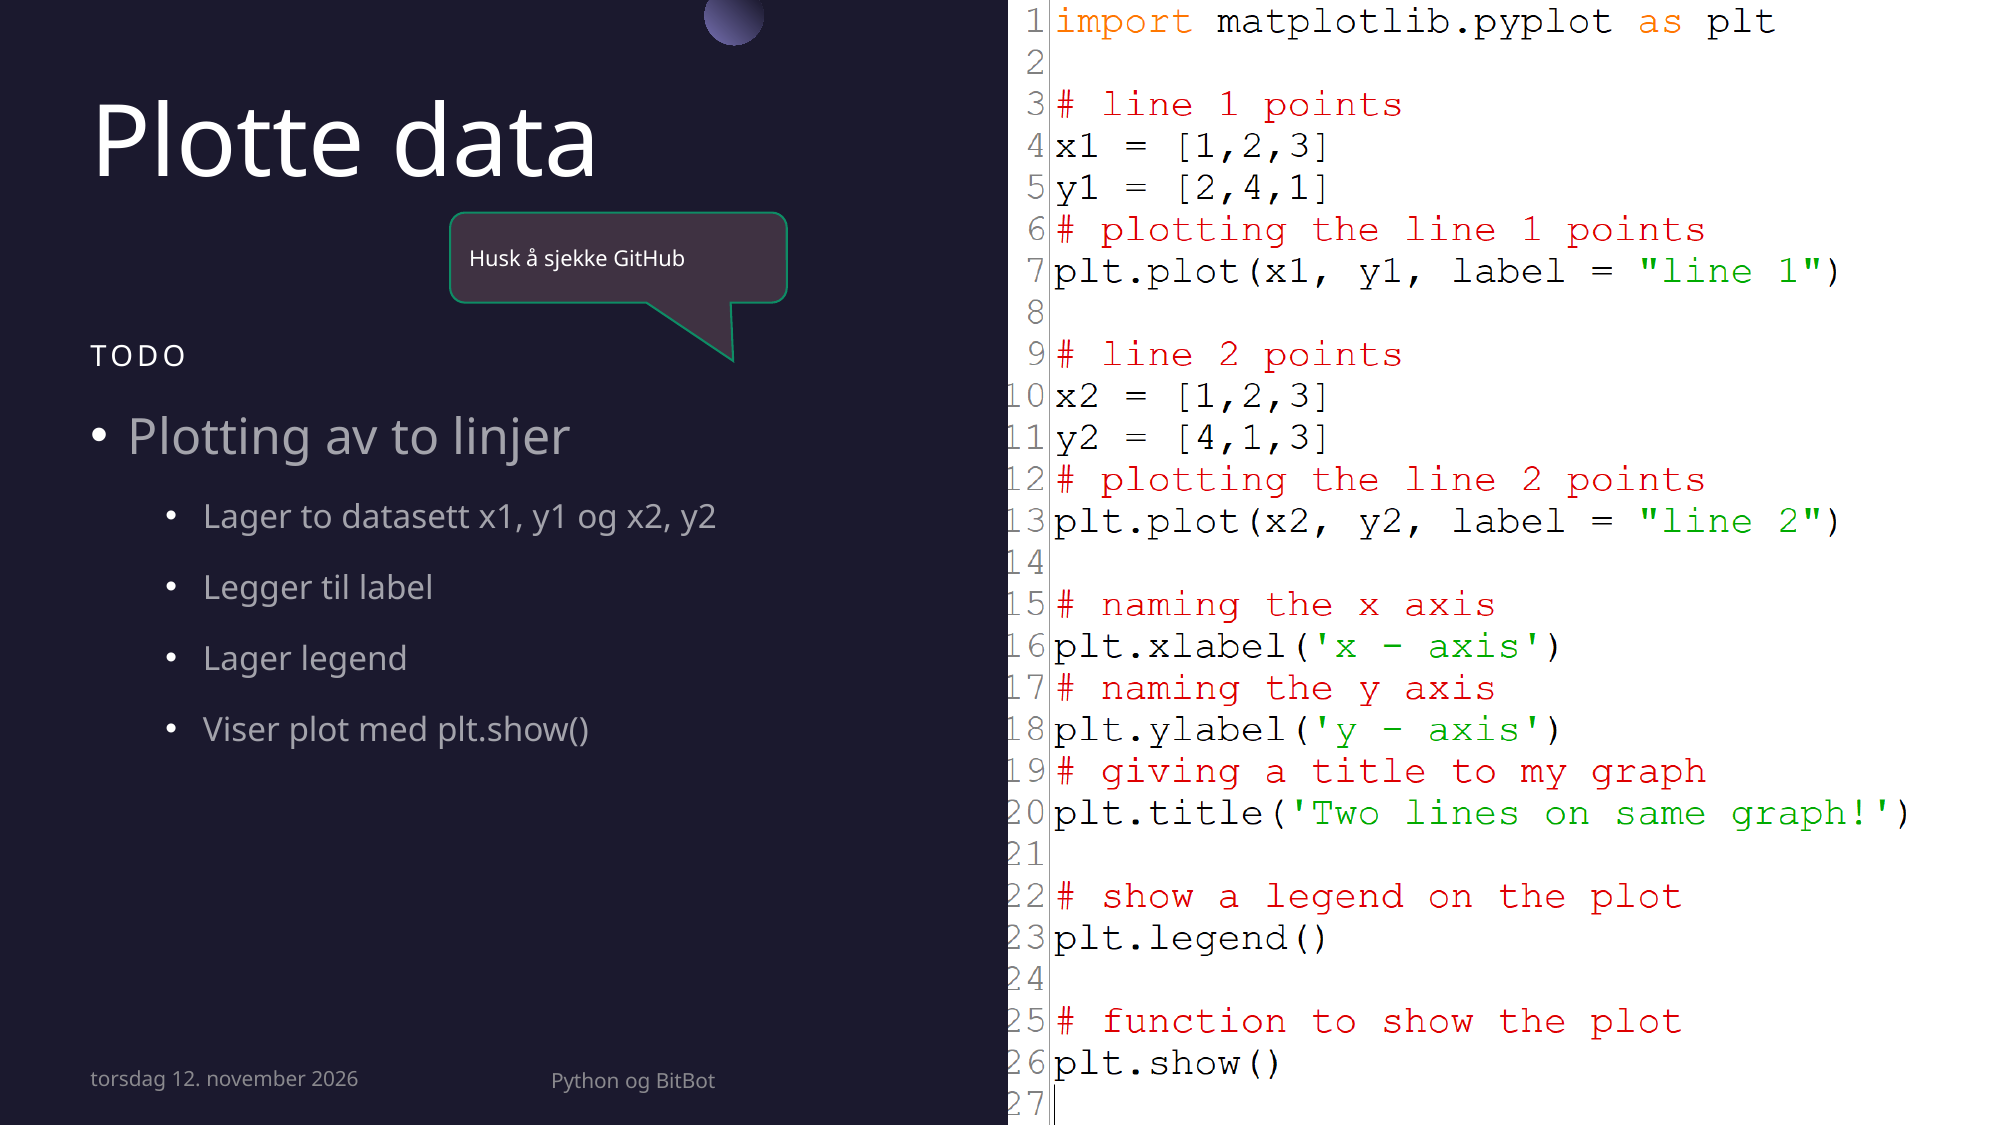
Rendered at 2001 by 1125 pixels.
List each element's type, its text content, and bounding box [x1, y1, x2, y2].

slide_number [90, 1067, 522, 1093]
footer Python og BitBot [551, 1067, 1008, 1093]
text_box Husk å sjekke GitHub [449, 211, 788, 363]
title Plotte data [90, 90, 1008, 309]
picture [1008, 0, 2000, 1125]
text_box [703, 0, 765, 47]
list ToDo [90, 283, 983, 372]
list Plotting av to linjer Lager to datasett x1, y1 og x2, y2 Legger til label Lager legend Viser plot med plt.show() [90, 398, 801, 975]
